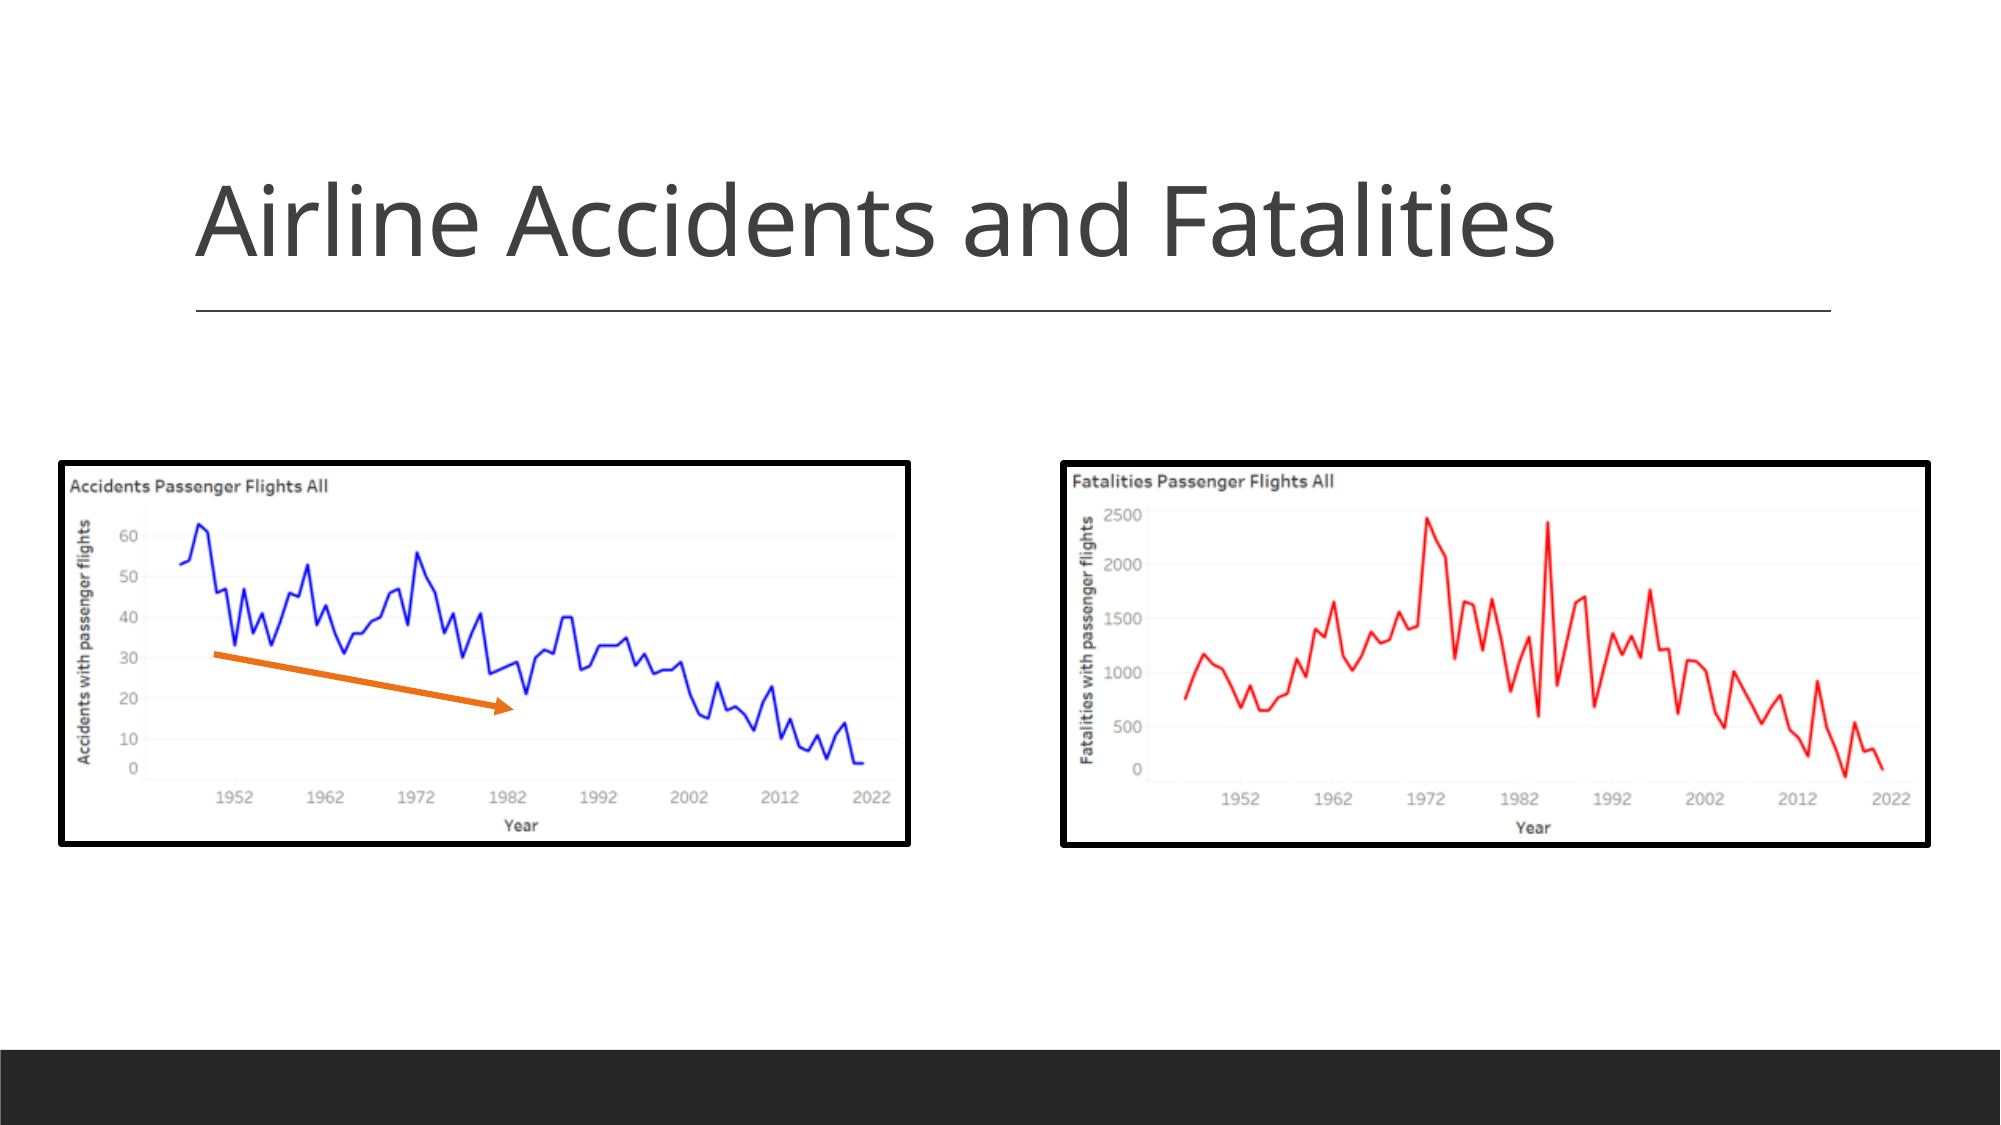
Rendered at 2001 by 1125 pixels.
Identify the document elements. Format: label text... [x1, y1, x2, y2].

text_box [213, 653, 515, 711]
title Airline Accidents and Fatalities [180, 47, 1830, 285]
picture [64, 465, 906, 842]
picture [1066, 466, 1926, 843]
